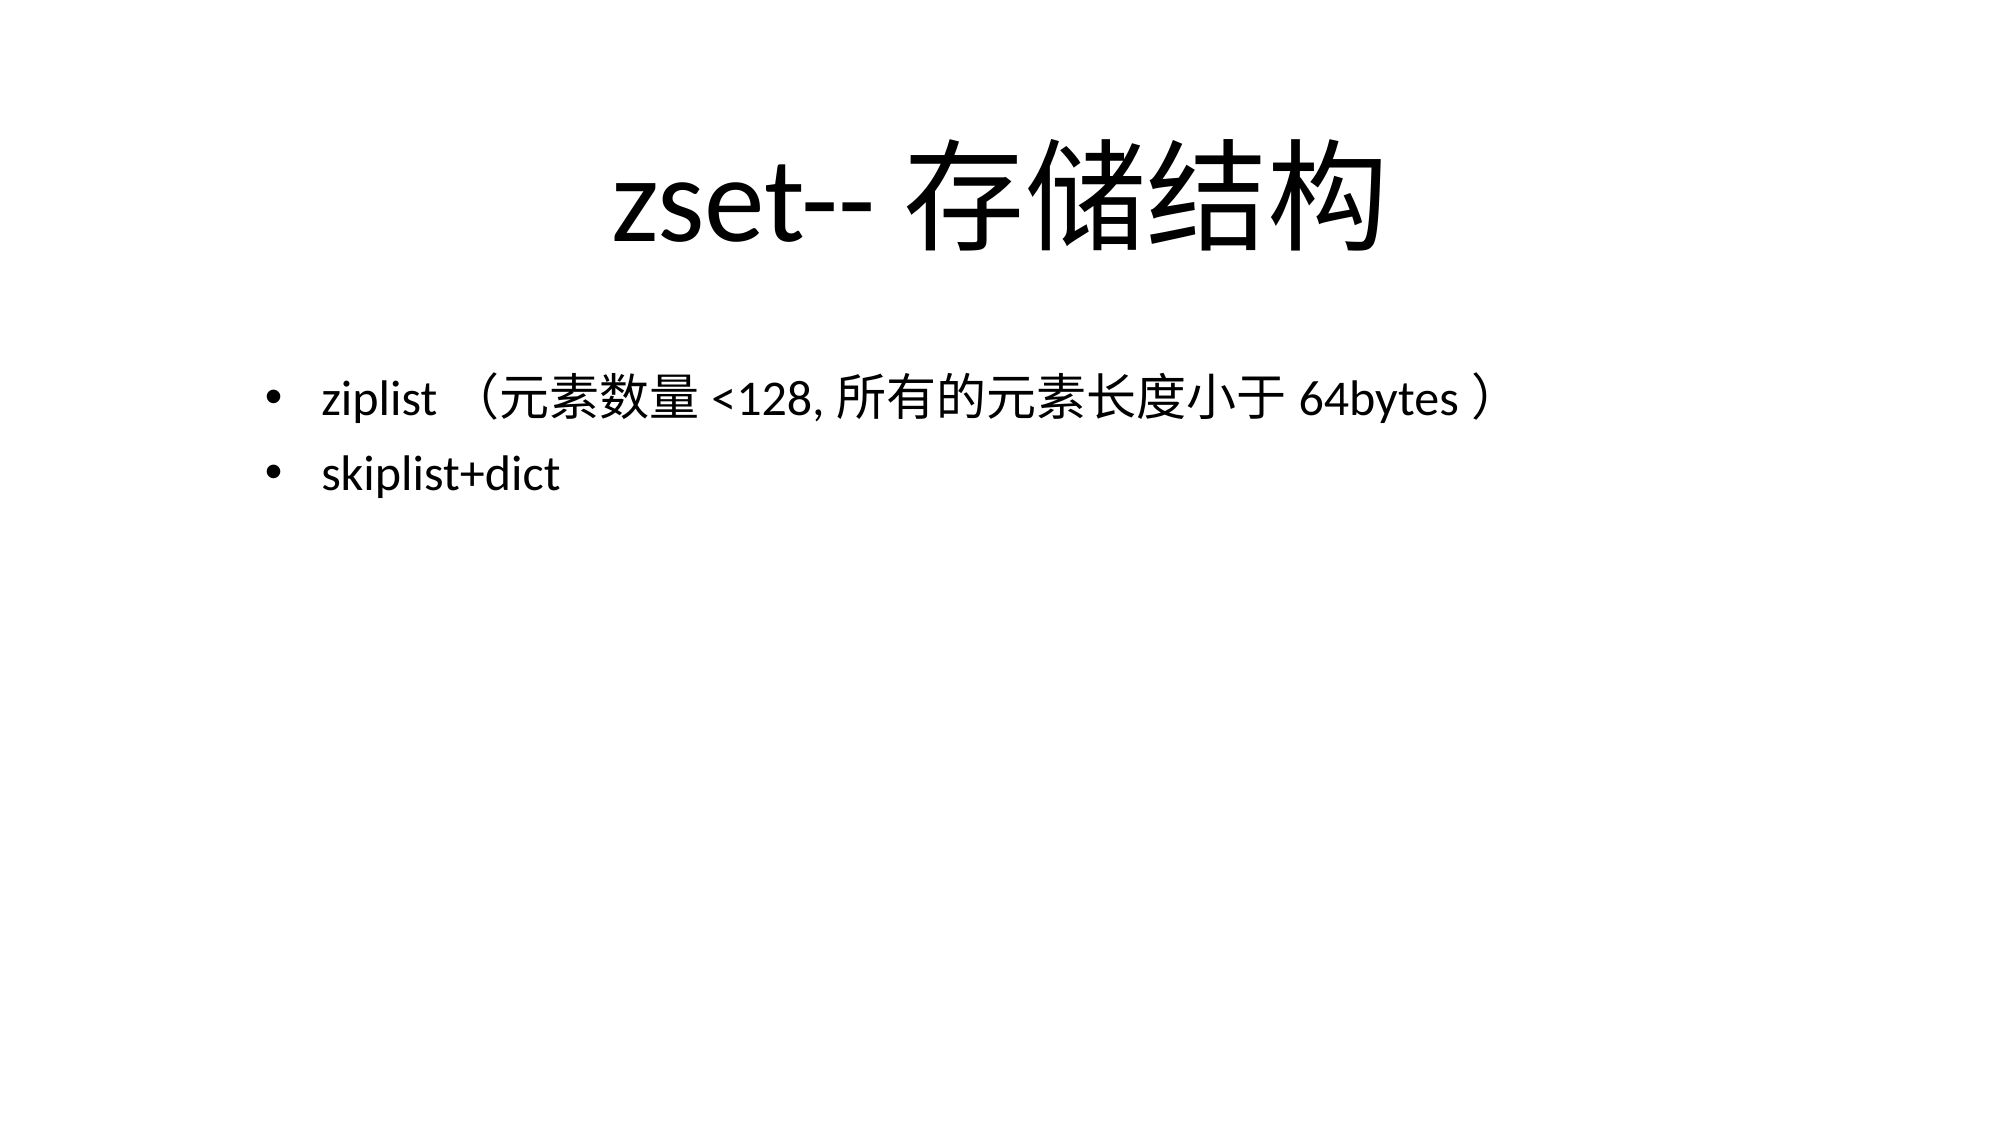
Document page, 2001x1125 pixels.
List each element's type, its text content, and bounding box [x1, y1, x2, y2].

title zset--存储结构 [249, 127, 1750, 275]
subtitle ziplist（元素数量<128,所有的元素长度小于64bytes） skiplist+dict [249, 364, 1750, 863]
